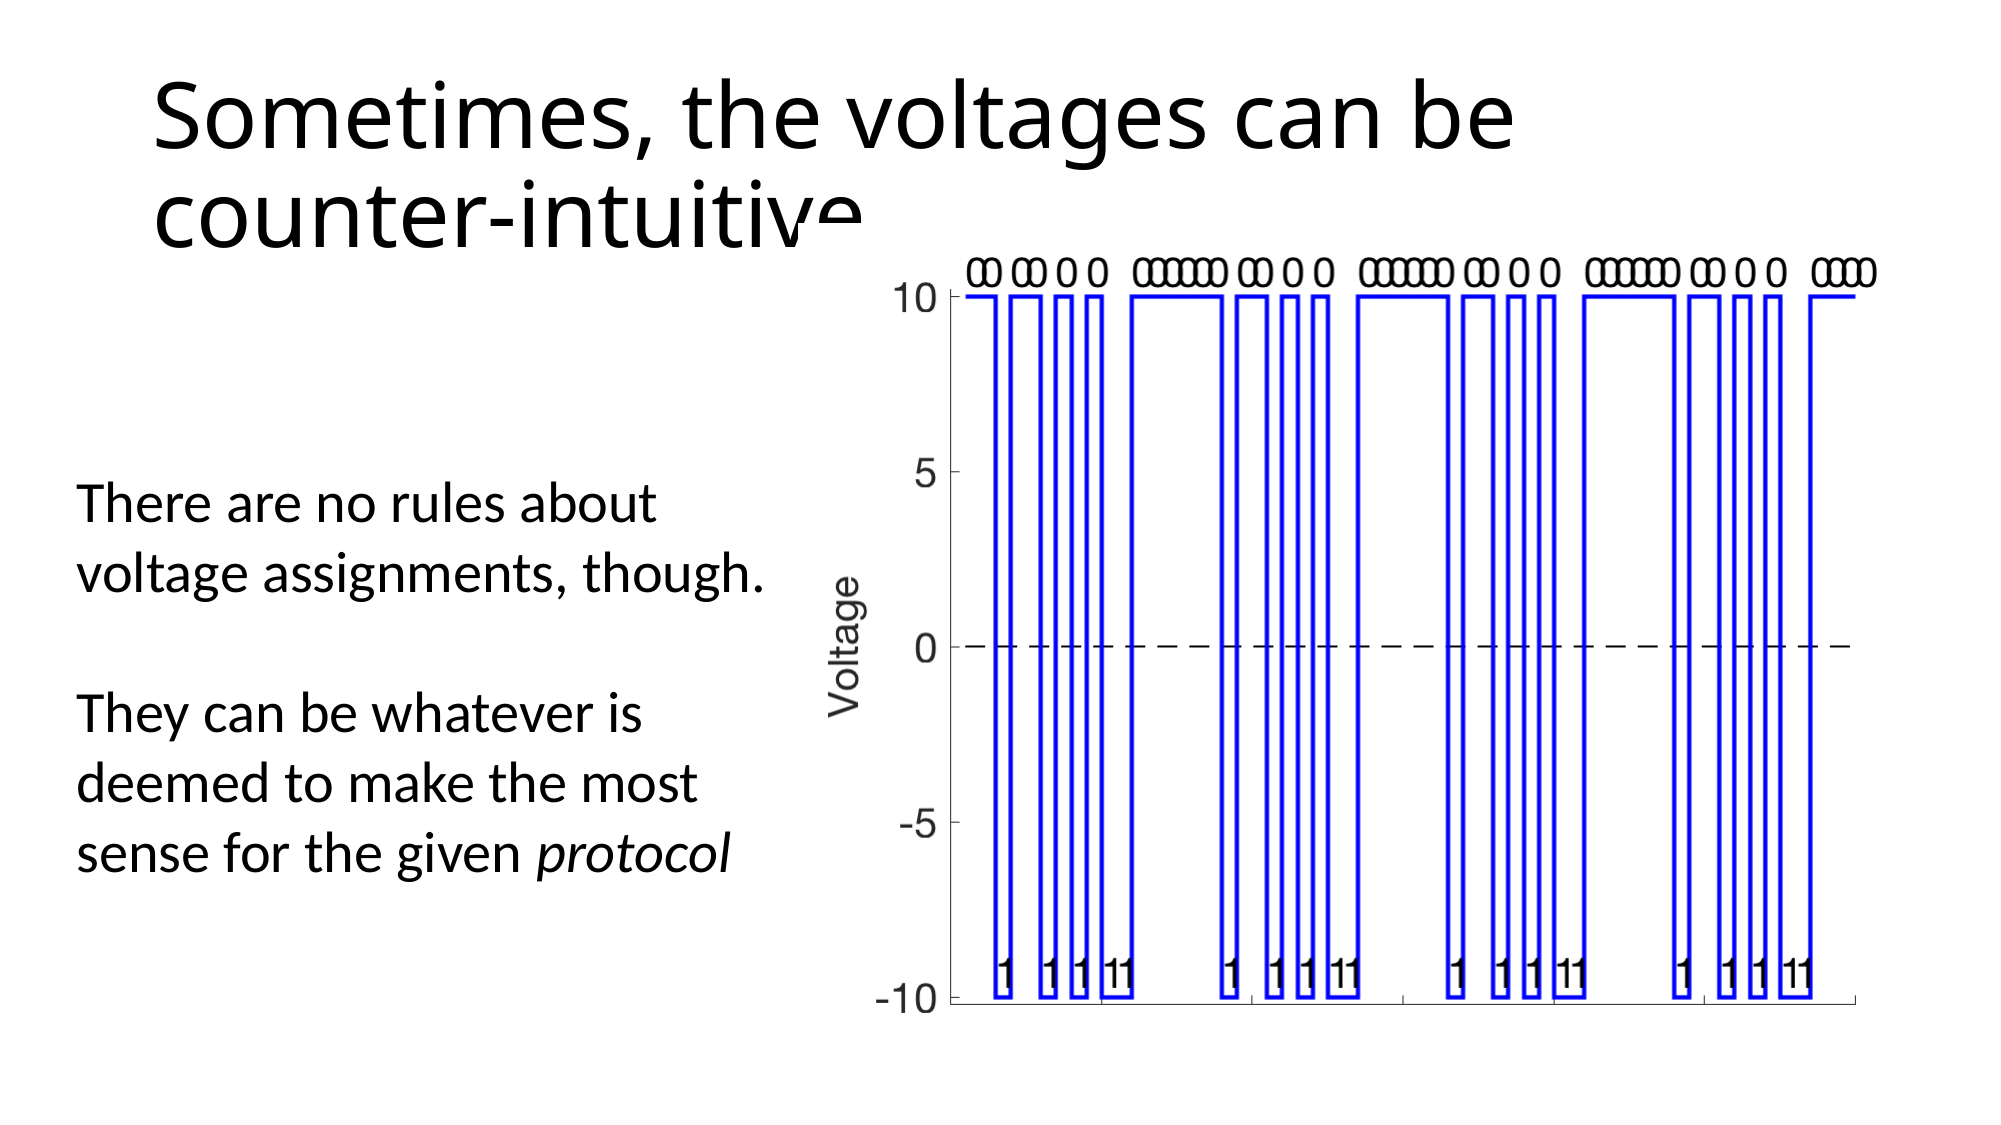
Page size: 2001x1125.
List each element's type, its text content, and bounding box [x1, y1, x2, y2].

text_box There are no rules about voltage assignments, though. They can be whatever is deemed to make the most sense for the given protocol [61, 457, 788, 892]
title Sometimes, the voltages can be counter-intuitive [137, 59, 1863, 278]
picture [798, 223, 1966, 1099]
